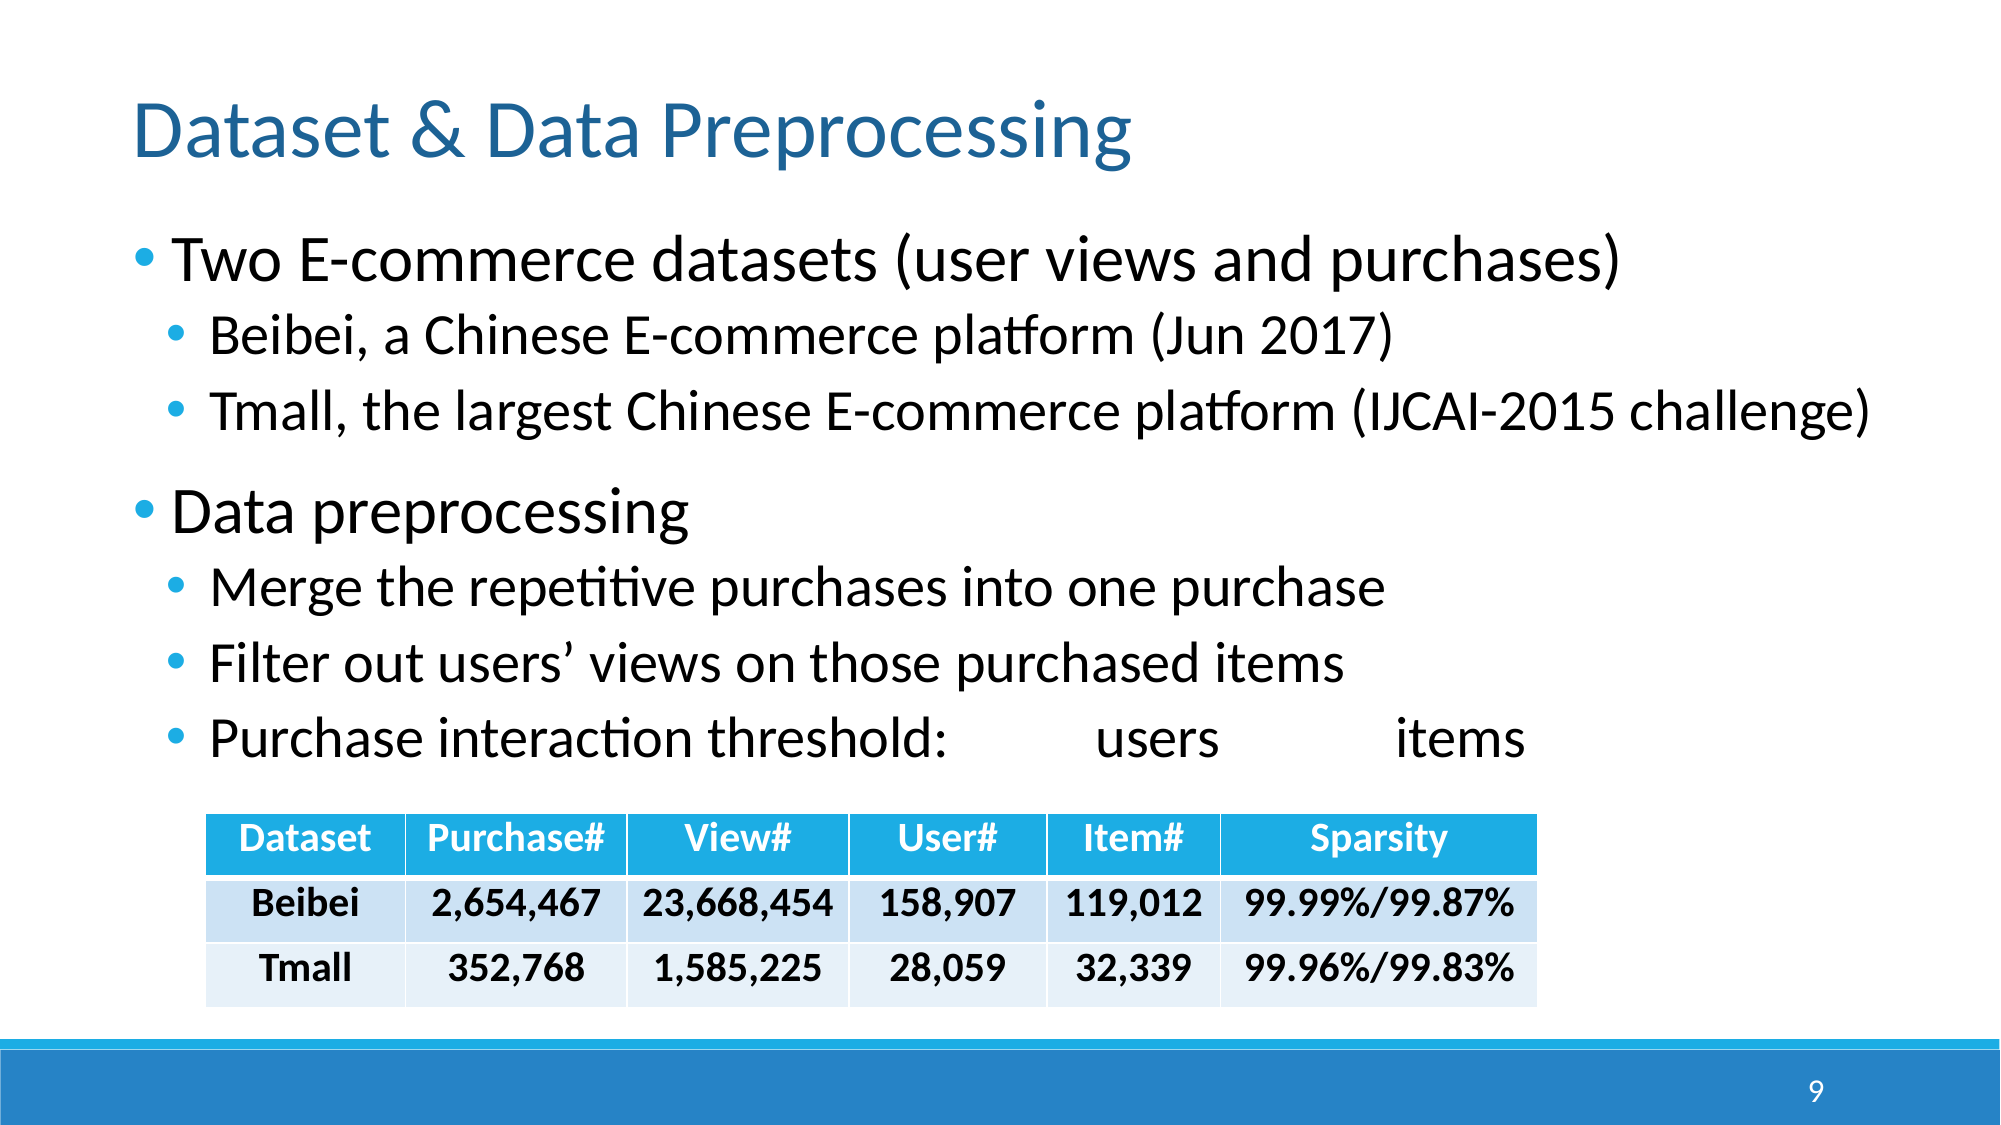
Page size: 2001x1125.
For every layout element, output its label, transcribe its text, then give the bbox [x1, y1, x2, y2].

table_cell 32,339 [1048, 944, 1220, 1007]
table_header Item# [1048, 814, 1220, 875]
table_cell 99.99%/99.87% [1221, 881, 1537, 942]
table_cell 99.96%/99.83% [1221, 944, 1537, 1007]
table_cell 23,668,454 [628, 881, 848, 942]
table_cell 158,907 [850, 881, 1046, 942]
table_cell 1,585,225 [628, 944, 848, 1007]
slide_number 9 [1624, 1059, 1840, 1120]
table_header Sparsity [1221, 814, 1537, 875]
table_cell 28,059 [850, 944, 1046, 1007]
table_header View# [628, 814, 848, 875]
table_cell 352,768 [406, 944, 626, 1007]
table_header Purchase# [406, 814, 626, 875]
table_cell Beibei [206, 881, 405, 942]
table_header User# [850, 814, 1046, 875]
table_header Dataset [206, 814, 405, 875]
table_cell Tmall [206, 944, 405, 1007]
table_cell 2,654,467 [406, 881, 626, 942]
table_cell 119,012 [1048, 881, 1220, 942]
text_box Dataset & Data Preprocessing [118, 67, 1205, 182]
